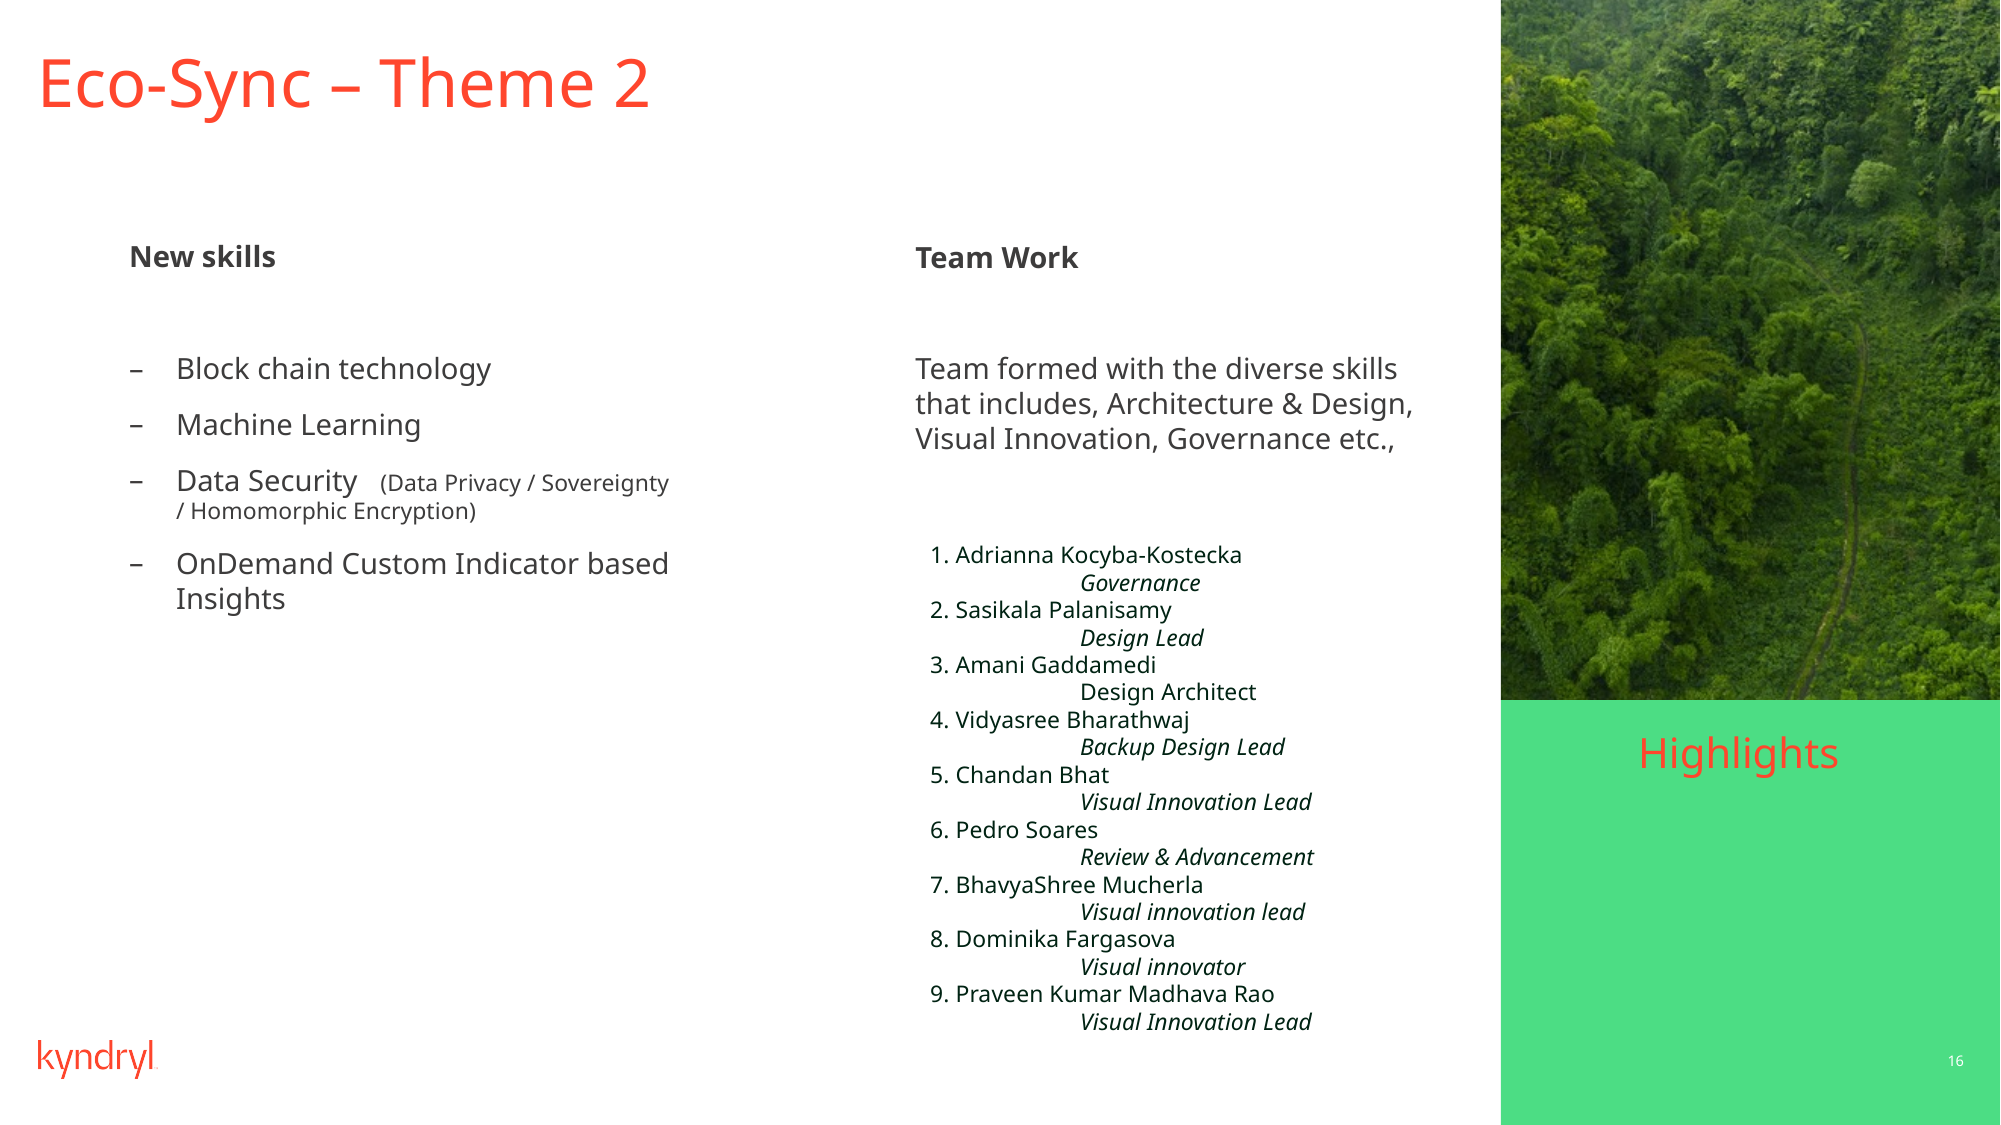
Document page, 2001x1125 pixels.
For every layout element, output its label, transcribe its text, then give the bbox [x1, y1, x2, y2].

text_box Highlights [1638, 726, 1890, 777]
list Team Work Team formed with the diverse skills that includes, Architecture & Design, Visual Innovation, Governance etc., [915, 238, 1415, 505]
slide_number 16 [1921, 1036, 1964, 1072]
text_box 1. Adrianna Kocyba-Kostecka Governance 2. Sasikala Palanisamy Design Lead 3. Amani Gaddamedi Design Architect 4. Vidyasree Bharathwaj Backup Design Lead 5. Chandan Bhat Visual Innovation Lead 6. Pedro Soares Review & Advancement 7. BhavyaShree Mucherla Visual innovation lead 8. Dominika Fargasova Visual innovator 9. Praveen Kumar Madhava Rao Visual Innovation Lead [915, 505, 1523, 1043]
picture [1500, 0, 2000, 700]
list Eco-Sync – Theme 2 [37, 40, 942, 147]
picture [38, 1040, 158, 1079]
list New skills Block chain technology Machine Learning Data Security (Data Privacy / Sovereignty / Homomorphic Encryption) OnDemand Custom Indicator based Insights [129, 238, 672, 864]
